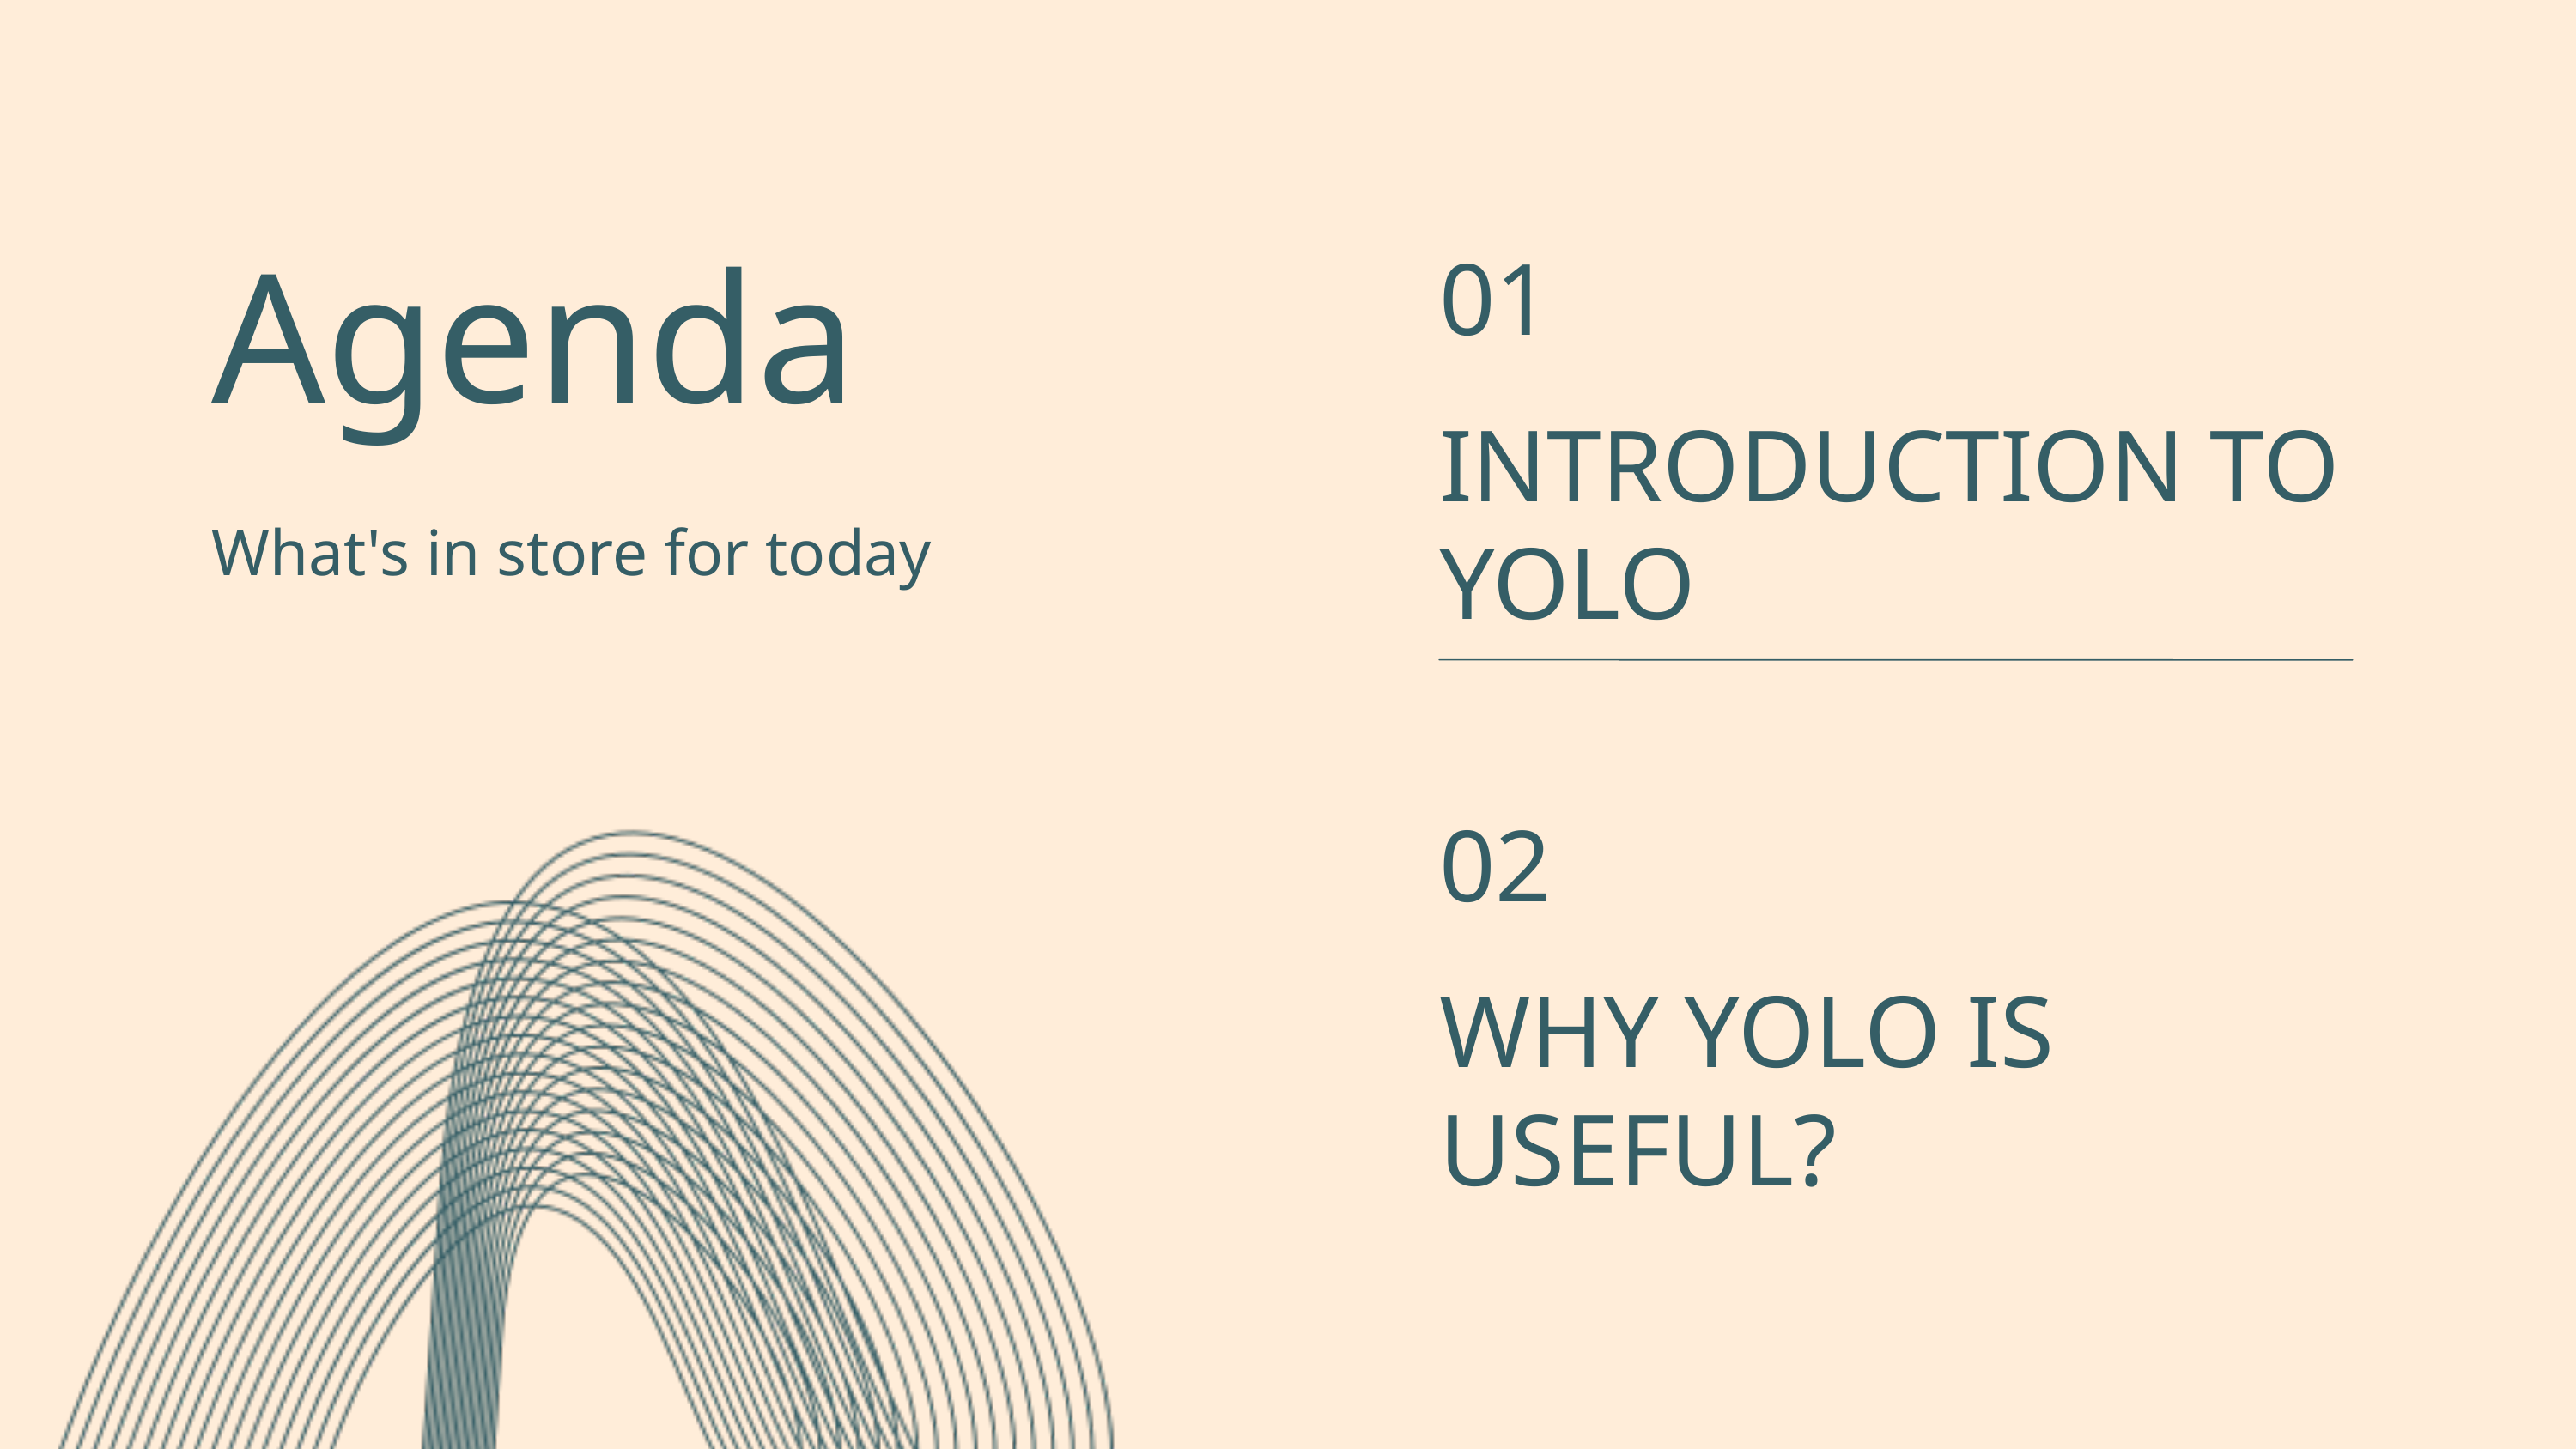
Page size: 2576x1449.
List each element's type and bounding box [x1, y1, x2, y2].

picture [0, 822, 1129, 1449]
text_box [1438, 798, 2354, 1204]
text_box [1438, 233, 2354, 639]
text_box [211, 233, 964, 585]
